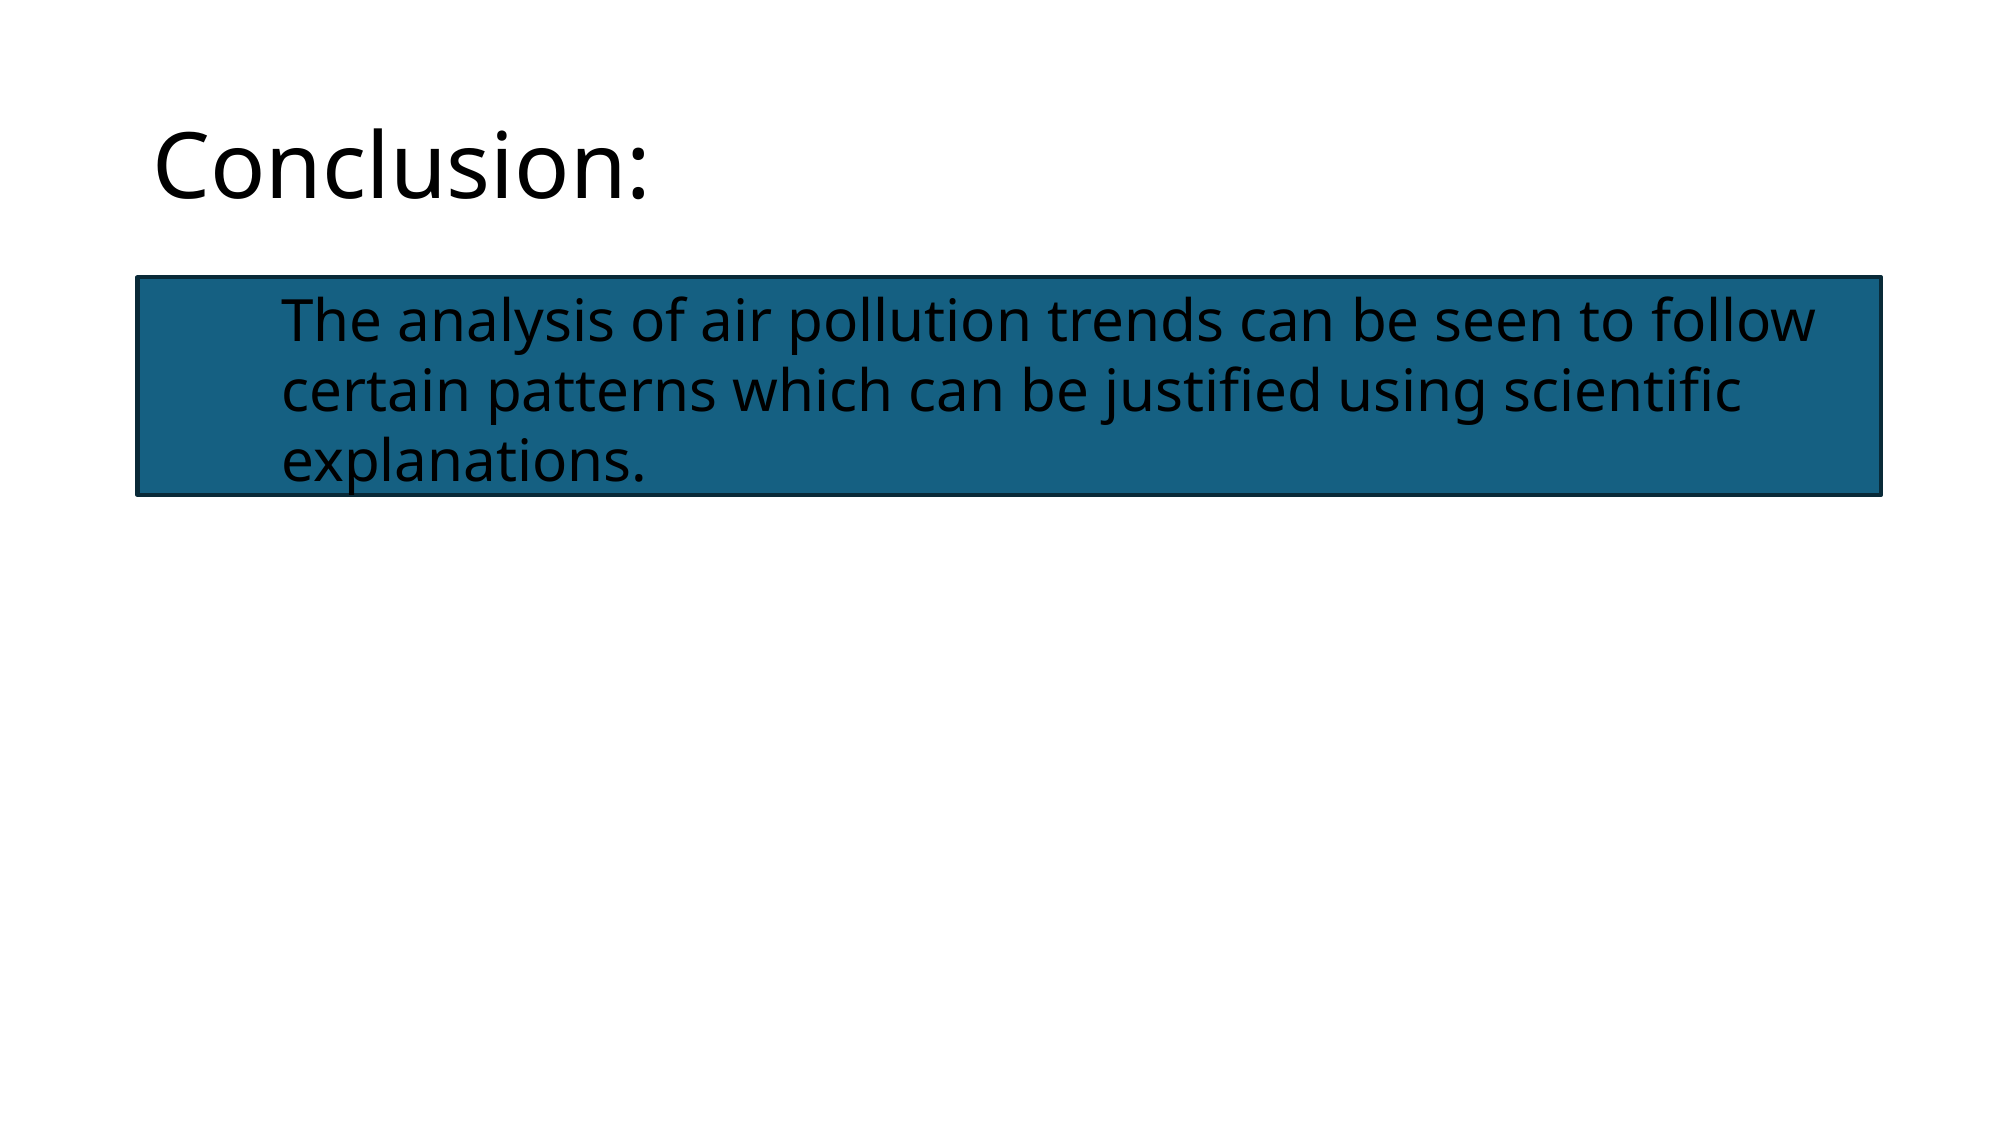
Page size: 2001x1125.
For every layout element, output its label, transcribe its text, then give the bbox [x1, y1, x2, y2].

title Conclusion: [137, 59, 1863, 274]
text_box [137, 274, 1882, 503]
